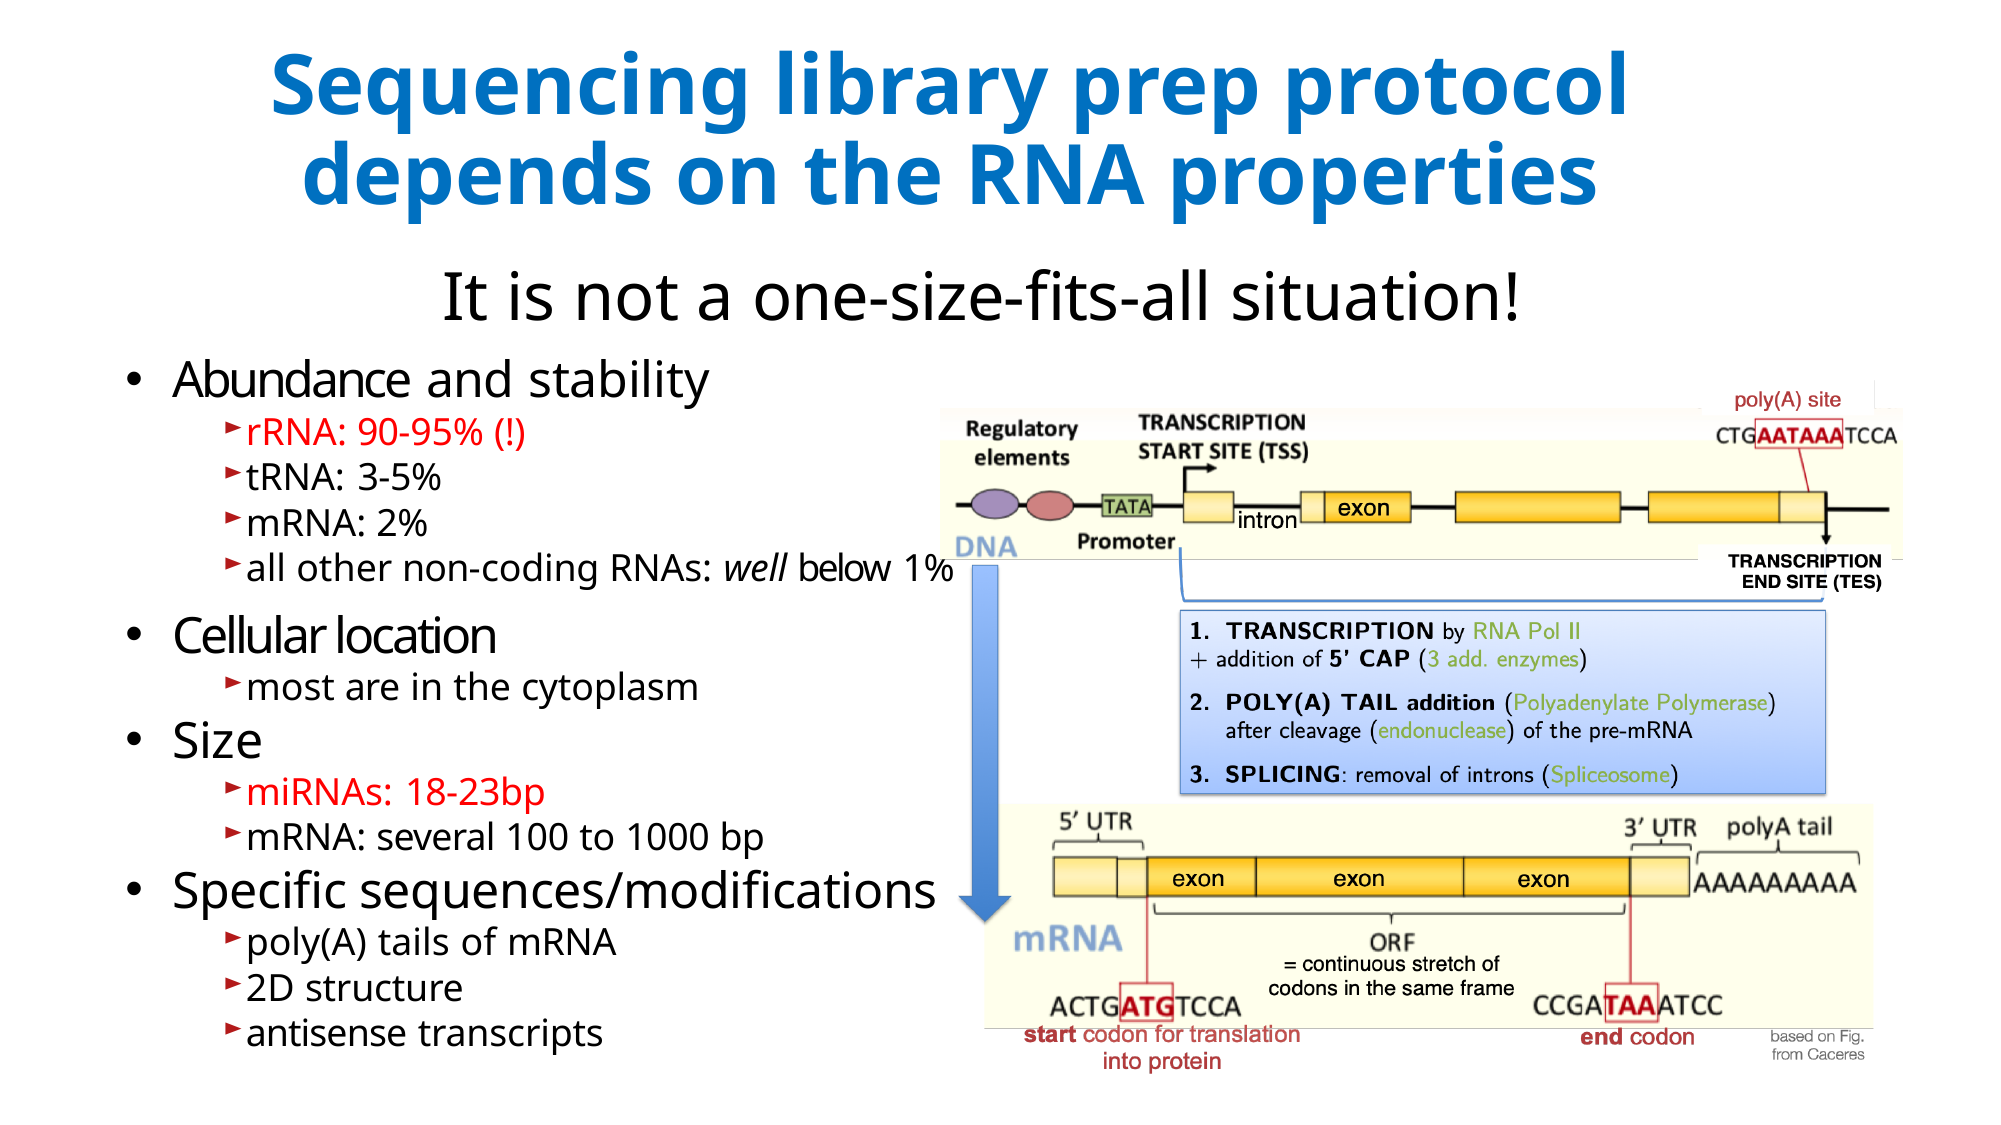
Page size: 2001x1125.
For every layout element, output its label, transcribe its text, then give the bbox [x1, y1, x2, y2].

text_box It is not a one-size-fits-all situation! Abundance and stability rRNA: 90-95% (!) tRNA: 3-5% mRNA: 2% all other non-coding RNAs: well below 1% Cellular location most are in the cytoplasm Size miRNAs: 18-23bp mRNA: several 100 to 1000 bp Specific sequences/modifications poly(A) tails of mRNA 2D structure antisense transcripts [104, 246, 1712, 1062]
title Sequencing library prep protocol depends on the RNA properties [88, 85, 1814, 180]
picture [940, 380, 1903, 1080]
